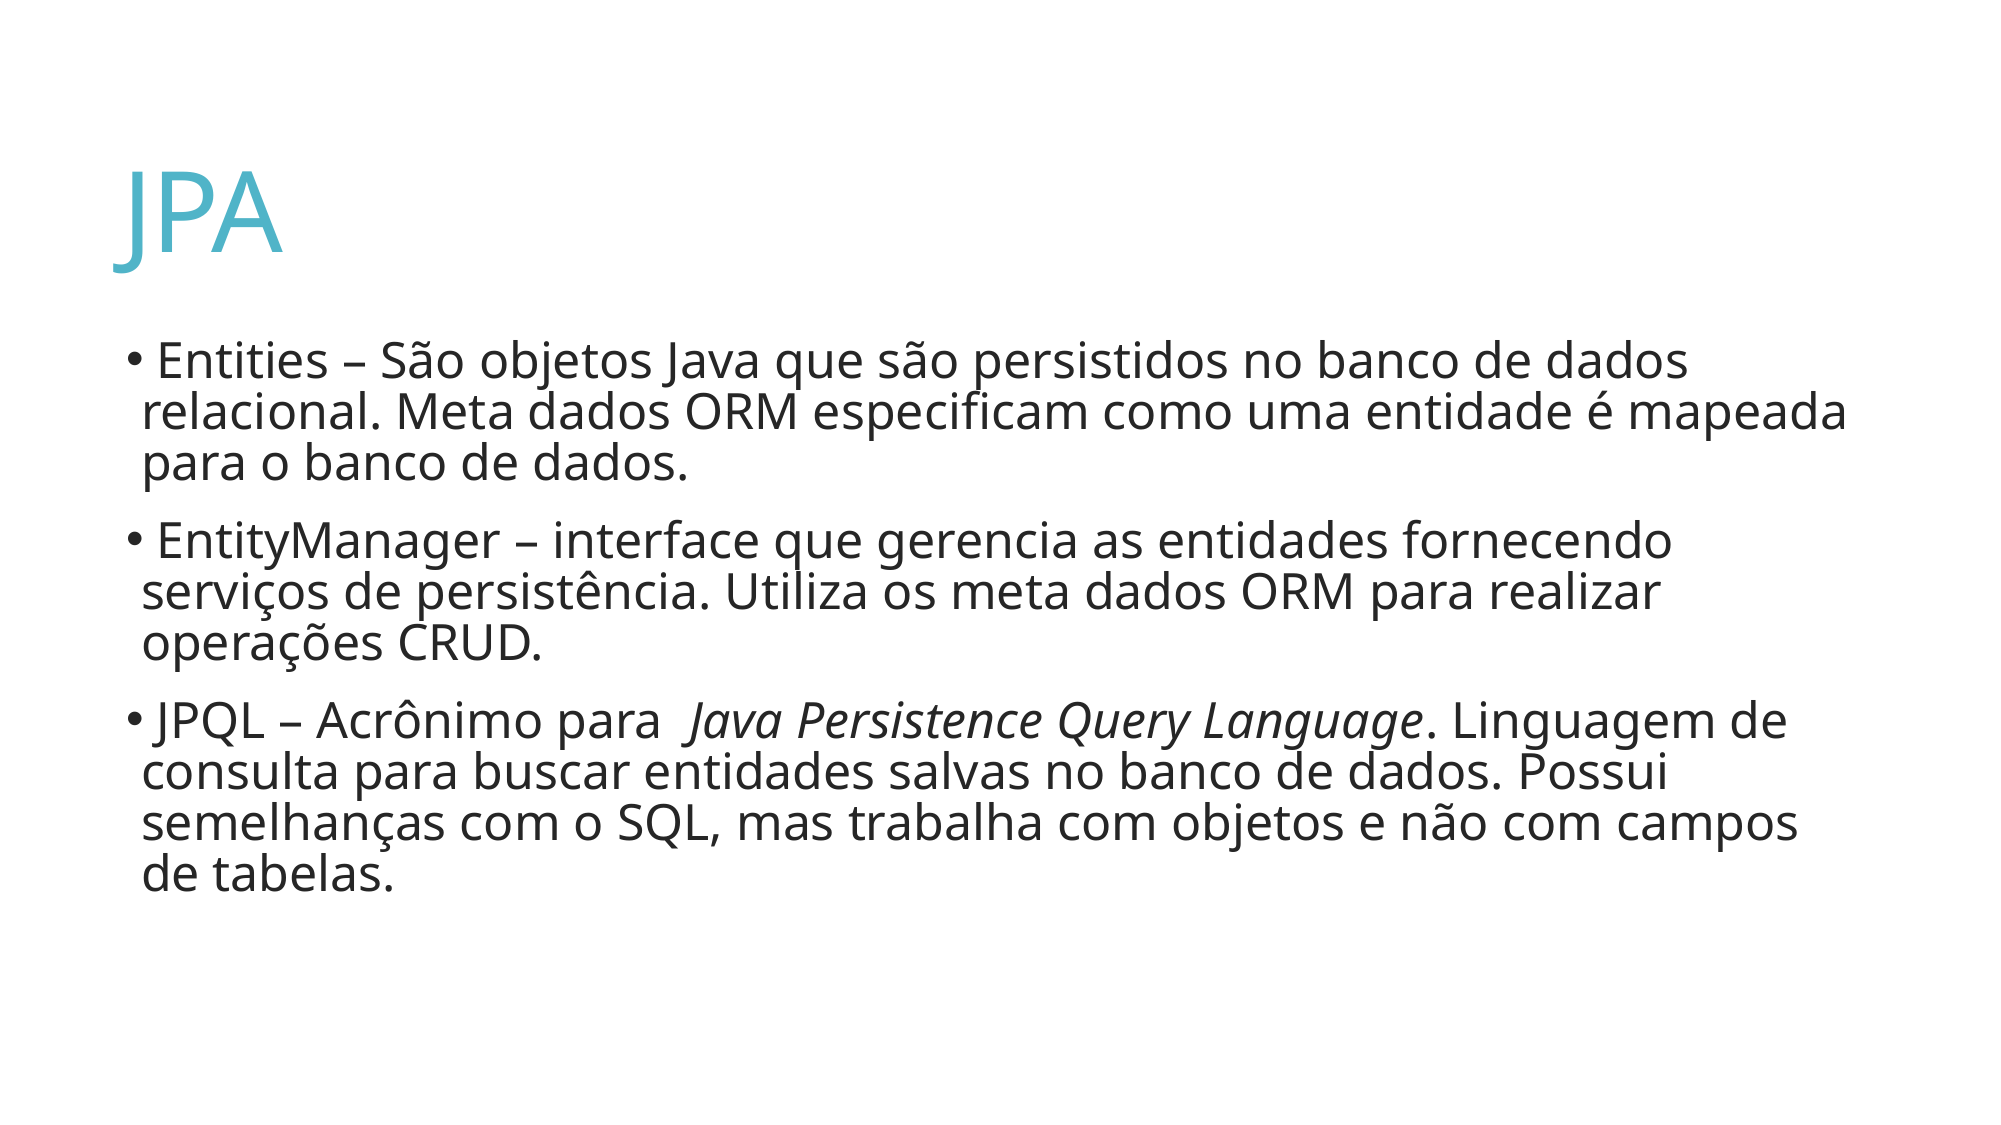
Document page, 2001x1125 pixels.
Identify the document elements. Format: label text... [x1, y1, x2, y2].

title JPA [107, 81, 1875, 354]
list Entities – São objetos Java que são persistidos no banco de dados relacional. Meta dados ORM especificam como uma entidade é mapeada para o banco de dados. EntityManager – interface que gerencia as entidades fornecendo serviços de persistência. Utiliza os meta dados ORM para realizar operações CRUD. JPQL – Acrônimo para Java Persistence Query Language. Linguagem de consulta para buscar entidades salvas no banco de dados. Possui semelhanças com o SQL, mas trabalha com objetos e não com campos de tabelas. [111, 329, 1876, 948]
